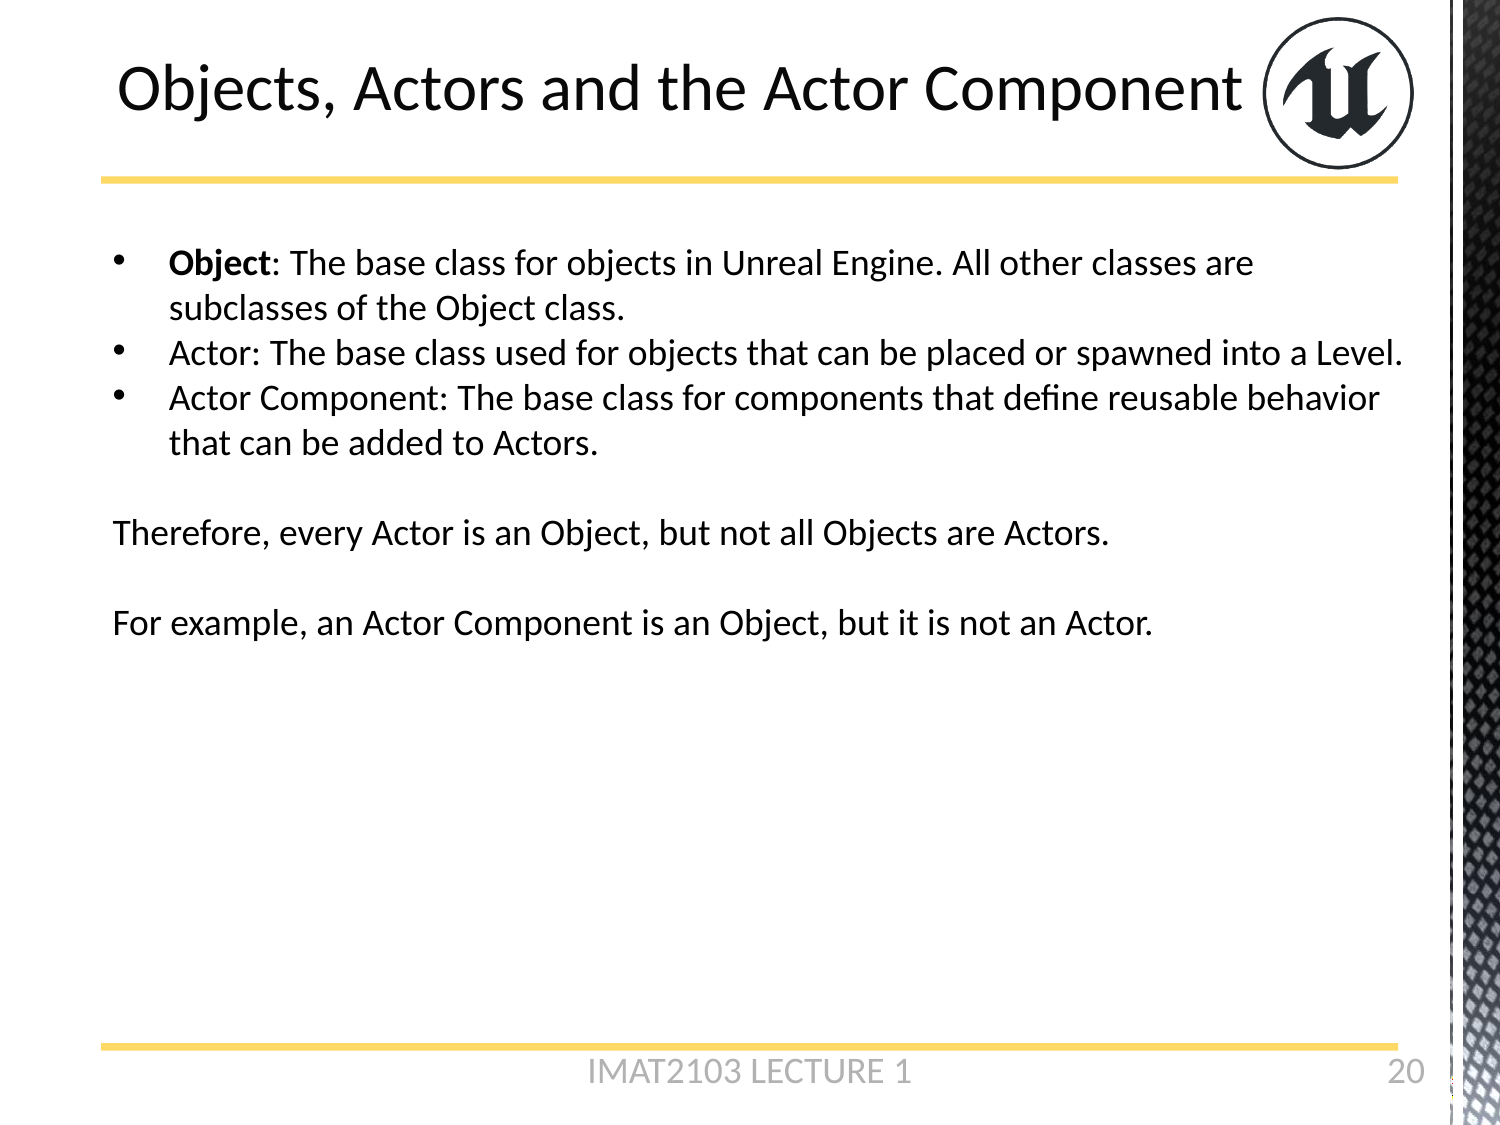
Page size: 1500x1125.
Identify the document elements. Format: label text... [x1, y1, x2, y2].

picture [1257, 12, 1420, 178]
footer IMAT2103 LECTURE 1 [510, 1046, 990, 1103]
title Objects, Actors and the Actor Component [99, 43, 1262, 206]
slide_number 20 [1080, 1046, 1425, 1103]
picture [1450, 0, 1500, 1125]
list Object: The base class for objects in Unreal Engine. All other classes are subclasses of the Object class. Actor: The base class used for objects that can be placed or spawned into a Level. Actor Component: The base class for components that define reusable behavior that can be added to Actors. Therefore, every Actor is an Object, but not all Objects are Actors. For example, an Actor Component is an Object, but it is not an Actor. [112, 237, 1410, 738]
